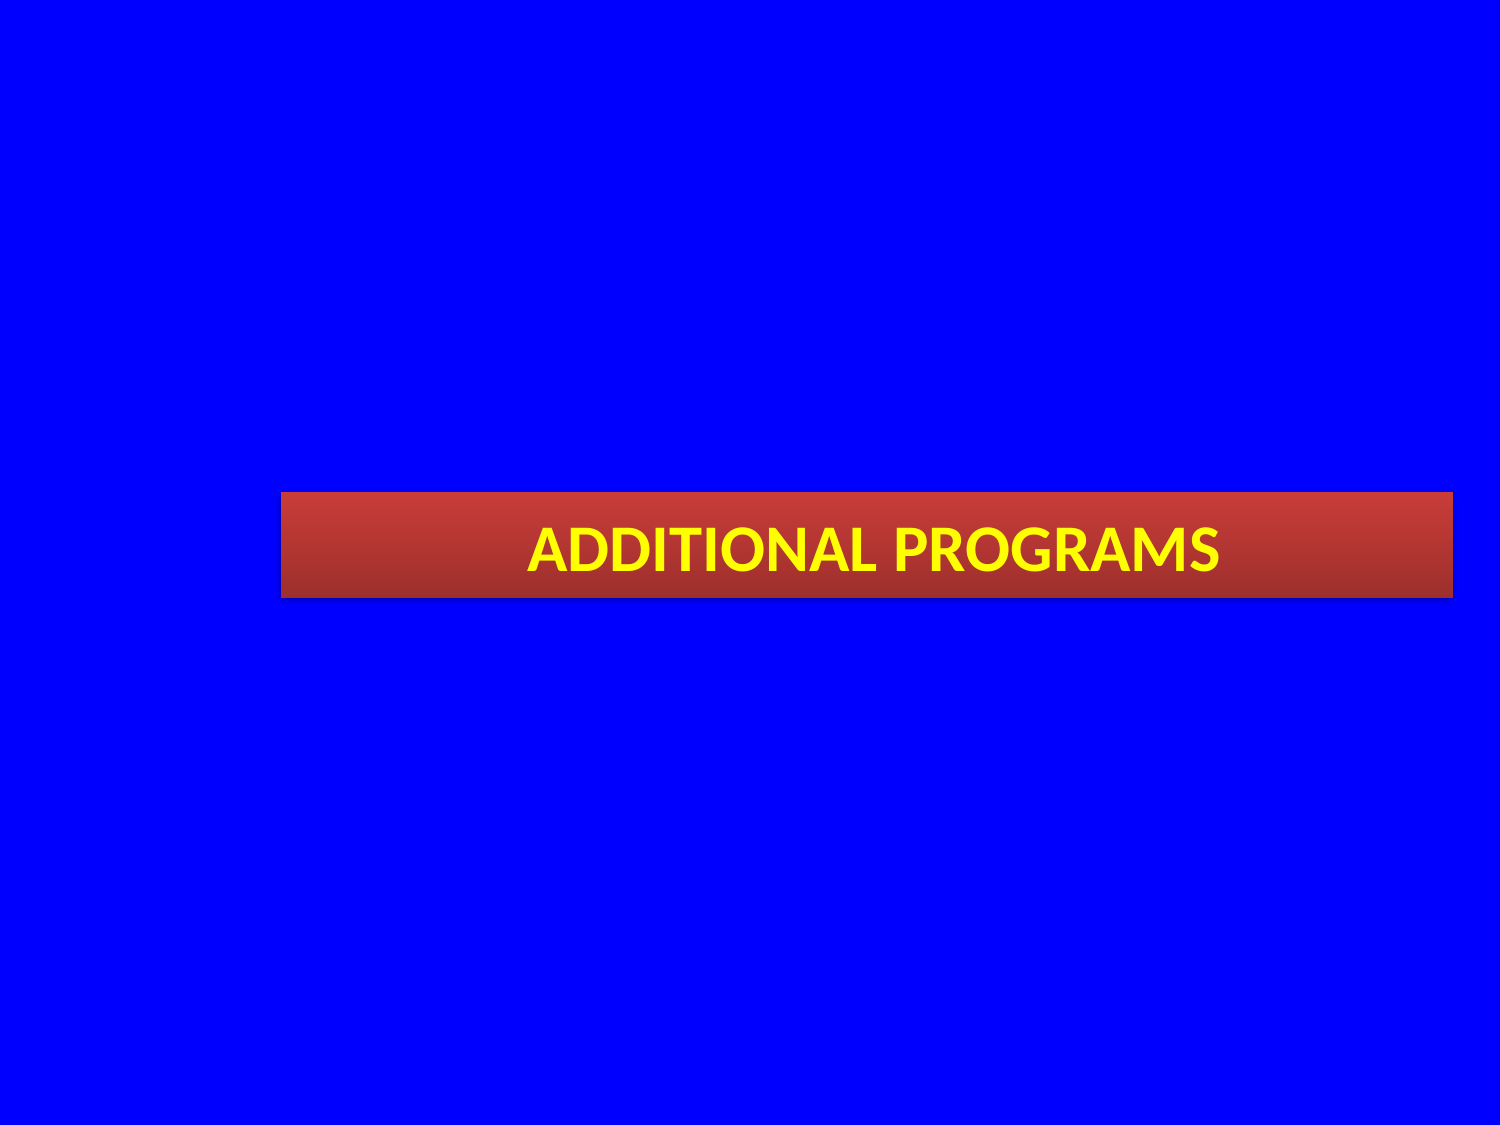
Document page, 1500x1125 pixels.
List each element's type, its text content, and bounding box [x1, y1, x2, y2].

text_box ADDITIONAL PROGRAMS [281, 492, 1453, 598]
